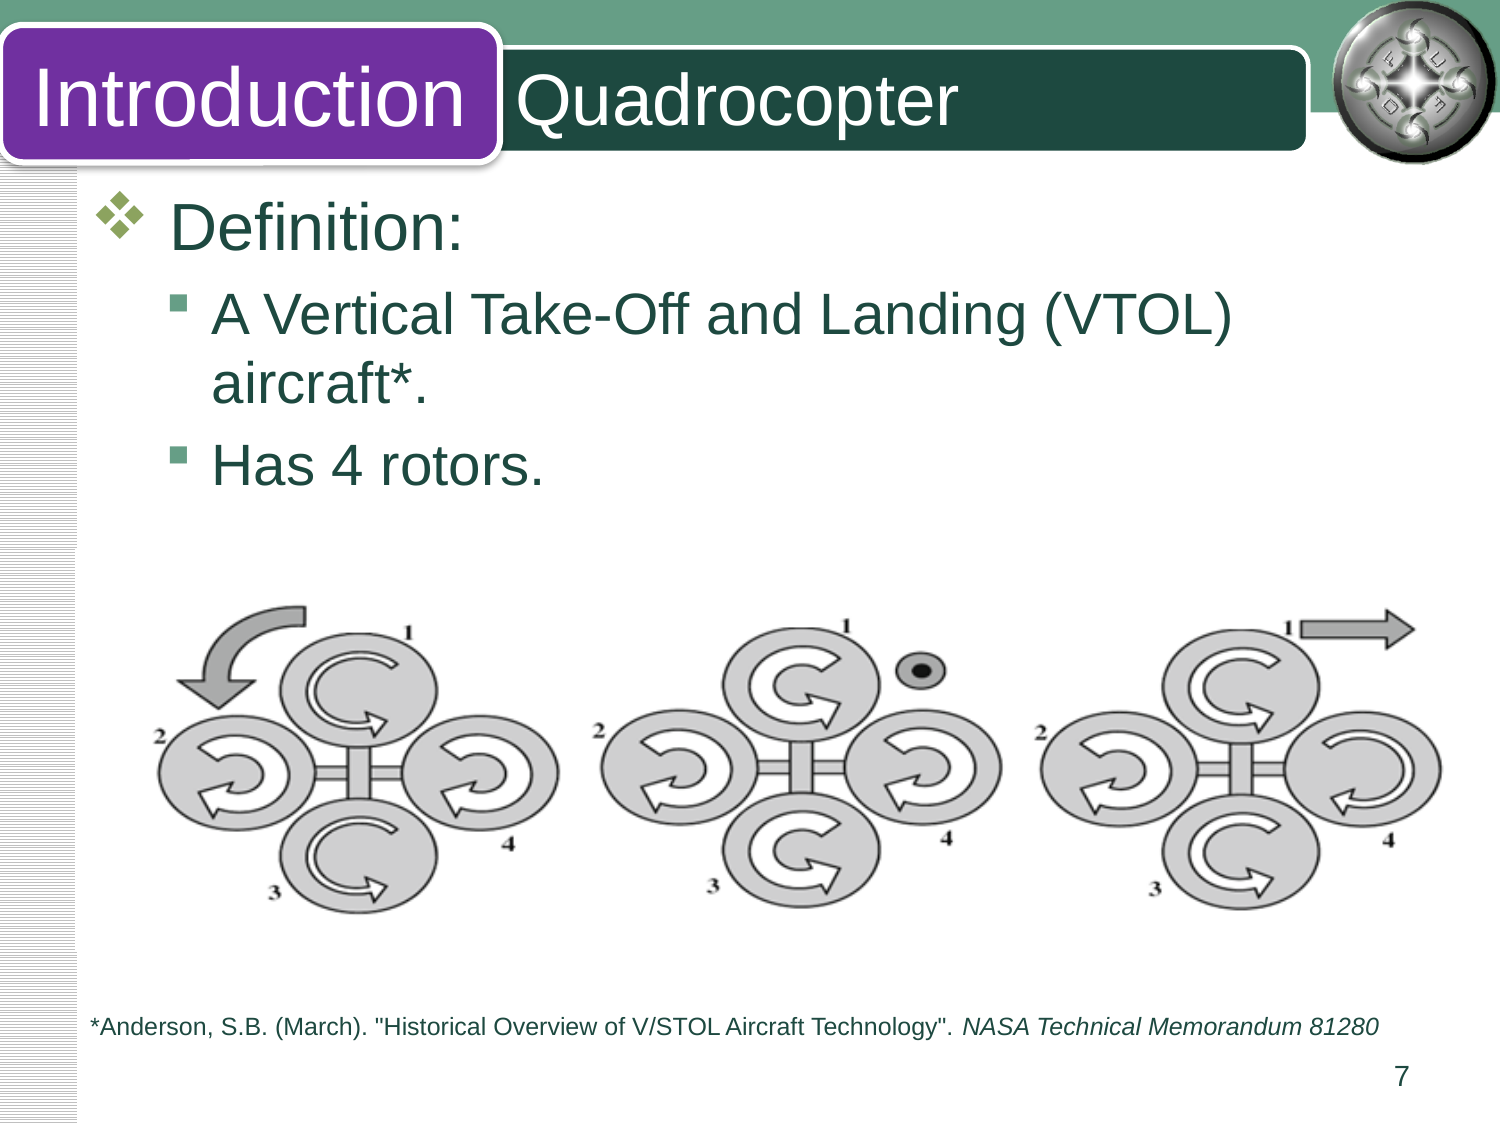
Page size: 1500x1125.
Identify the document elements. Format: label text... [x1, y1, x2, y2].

text_box Introduction [0, 21, 504, 166]
slide_number 7 [1074, 1049, 1426, 1103]
picture [74, 549, 1458, 952]
list Definition: A Vertical Take-Off and Landing (VTOL) aircraft*. Has 4 rotors. *Anderson, S.B. (March). "Historical Overview of V/STOL Aircraft Technology". NASA Technical Memorandum 81280 [74, 176, 1426, 549]
list Definition: A Vertical Take-Off and Landing (VTOL) aircraft*. Has 4 rotors. *Anderson, S.B. (March). "Historical Overview of V/STOL Aircraft Technology". NASA Technical Memorandum 81280 [74, 960, 1426, 1038]
picture [1312, 0, 1500, 201]
title Quadrocopter [499, 49, 1307, 143]
